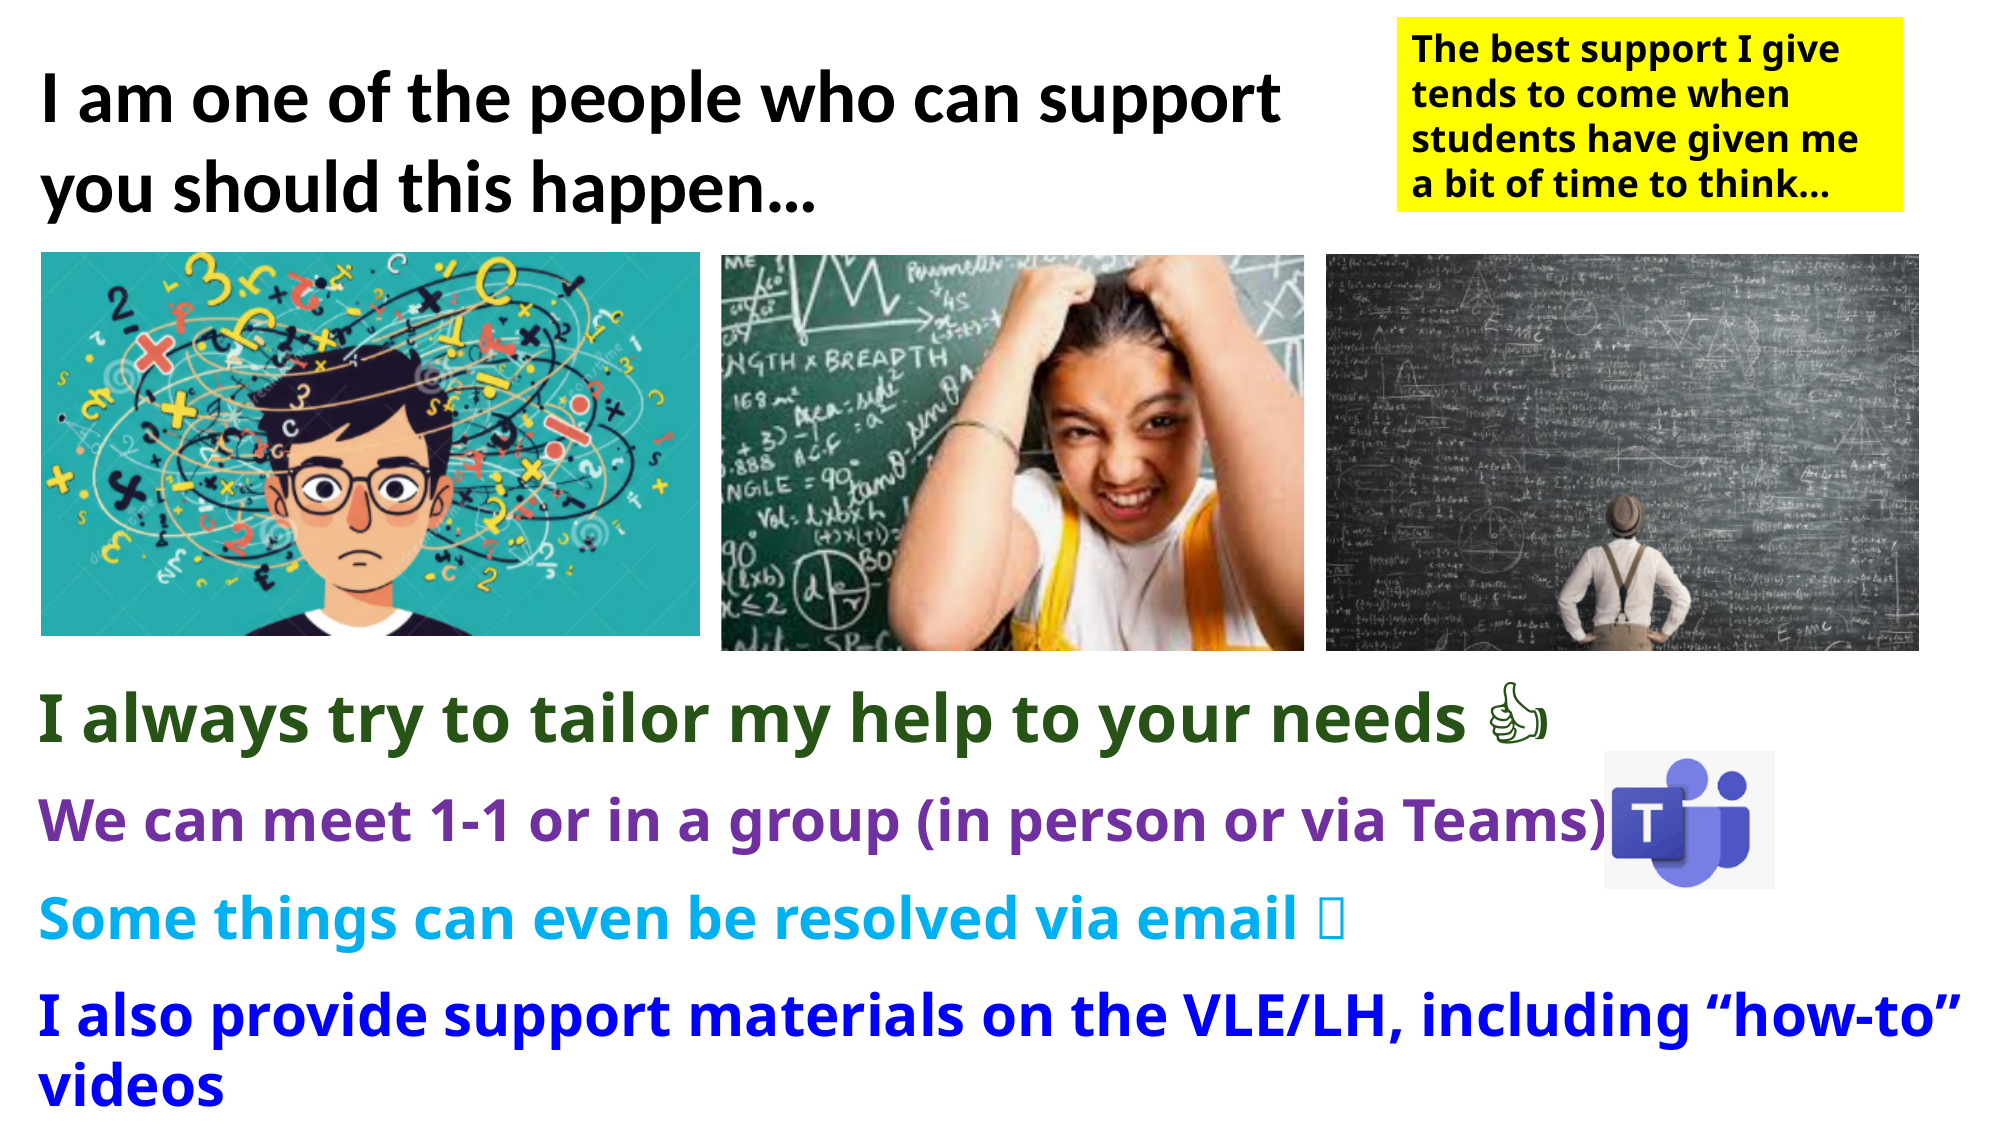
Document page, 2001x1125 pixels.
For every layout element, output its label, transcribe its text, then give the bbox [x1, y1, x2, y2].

text_box The best support I give tends to come when students have given me a bit of time to think… [1396, 17, 1904, 212]
text_box I am one of the people who can support you should this happen… [25, 40, 1305, 236]
picture [41, 252, 700, 637]
text_box I always try to tailor my help to your needs 👍 We can meet 1-1 or in a group (in person or via Teams) Some things can even be resolved via email  I also provide support materials on the VLE/LH, including “how-to” videos [23, 668, 2000, 1125]
picture [1325, 254, 1920, 652]
picture [1604, 751, 1776, 890]
picture [720, 254, 1305, 652]
